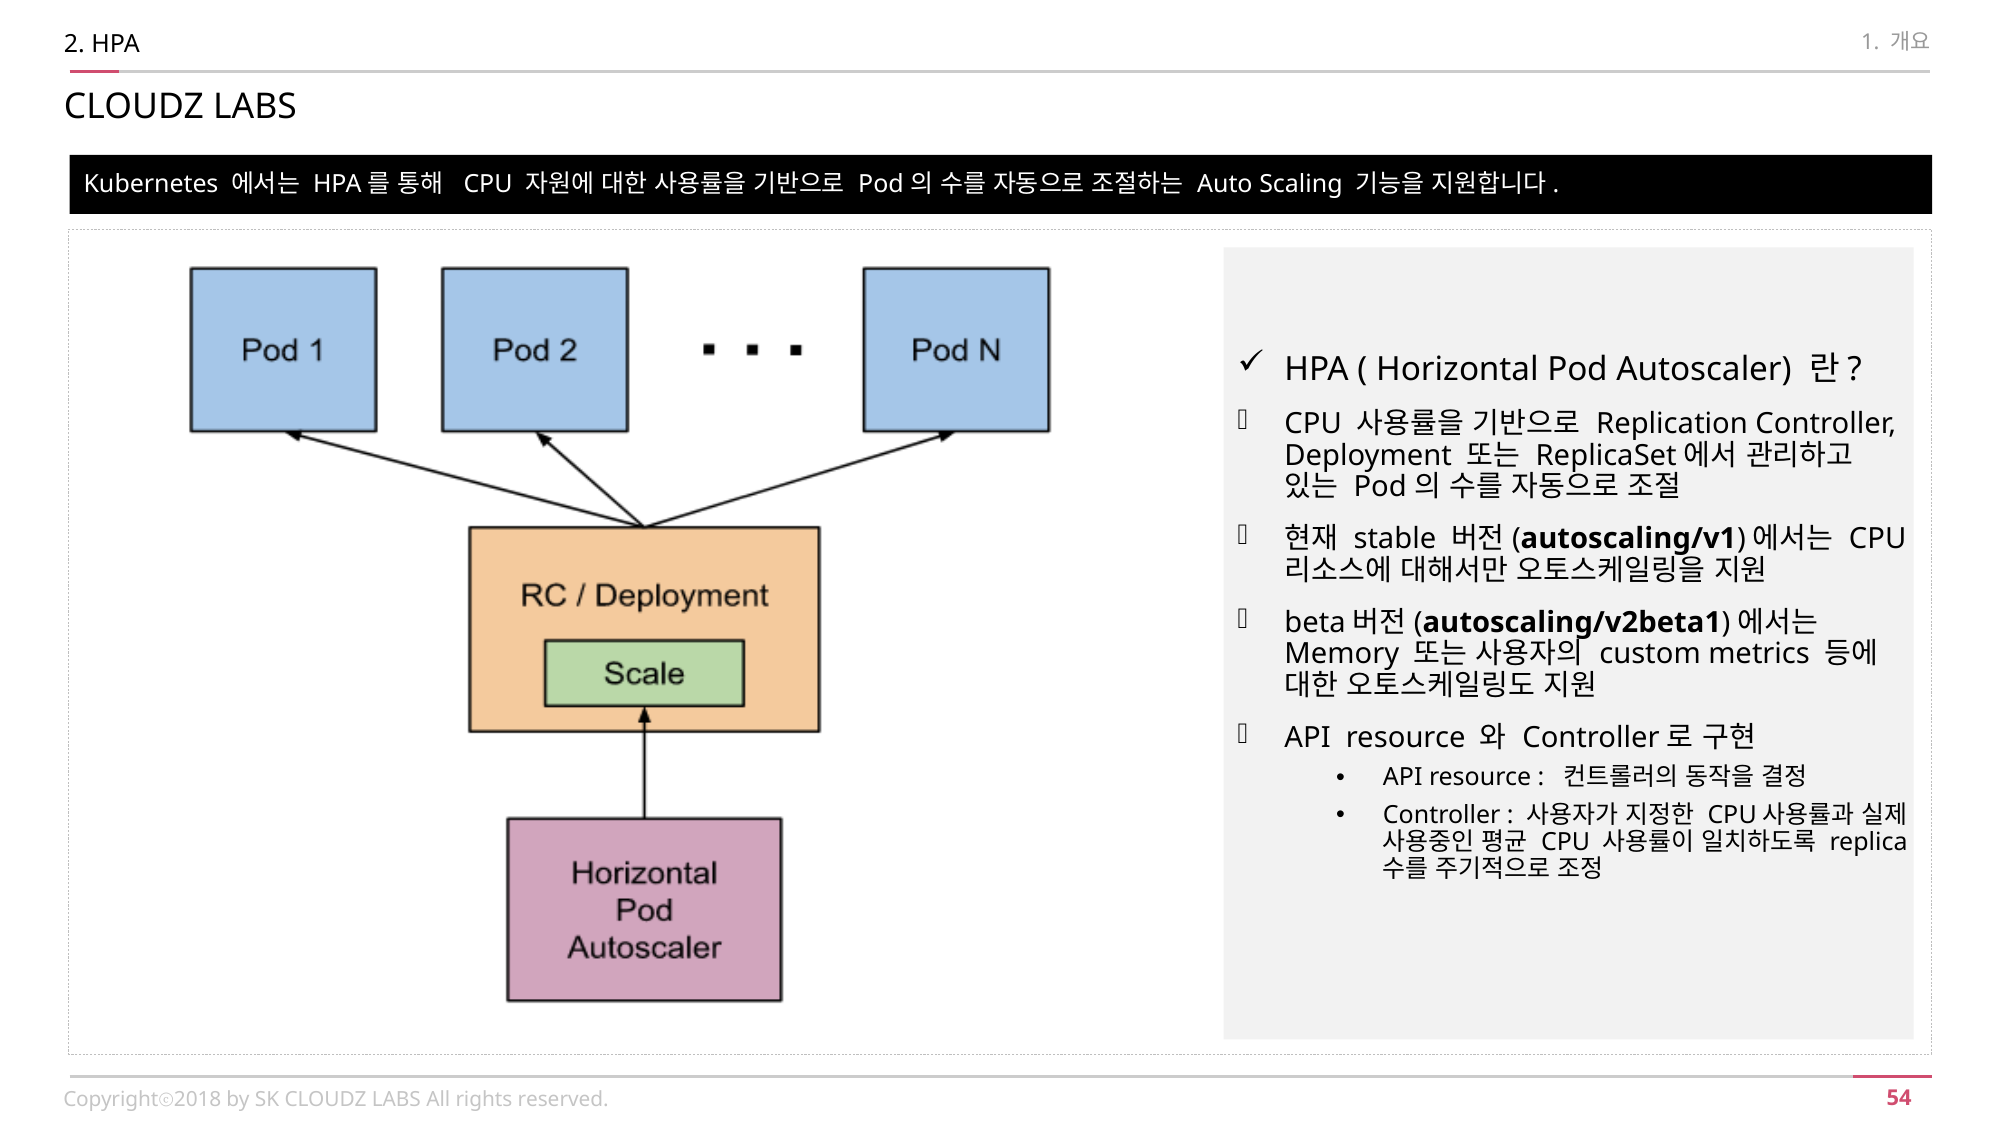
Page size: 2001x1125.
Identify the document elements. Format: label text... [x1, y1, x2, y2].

list 2. HPA [50, 30, 1153, 78]
list CLOUDZ LABS [50, 79, 1931, 144]
text_box HPA ( Horizontal Pod Autoscaler) 란? CPU 사용률을 기반으로 Replication Controller, Deployment 또는 ReplicaSet에서 관리하고 있는 Pod의 수를 자동으로 조절 현재 stable 버전(autoscaling/v1)에서는 CPU 리소스에 대해서만 오토스케일링을 지원 beta버전(autoscaling/v2beta1)에서는 Memory 또는 사용자의 custom metrics 등에 대한 오토스케일링도 지원 API resource 와 Controller로 구현 API resource : 컨트롤러의 동작을 결정 Controller : 사용자가 지정한 CPU사용률과 실제 사용중인 평균 CPU 사용률이 일치하도록 replica수를 주기적으로 조정 [1223, 247, 1914, 1040]
picture [121, 236, 1160, 1051]
footer Copyrightⓒ2018 by SK CLOUDZ LABS All rights reserved. [48, 1072, 1102, 1124]
list Kubernetes 에서는 HPA를 통해 CPU 자원에 대한 사용률을 기반으로 Pod의 수를 자동으로 조절하는 Auto Scaling 기능을 지원합니다. [69, 154, 1933, 214]
list 1. 개요 [1159, 30, 1931, 79]
